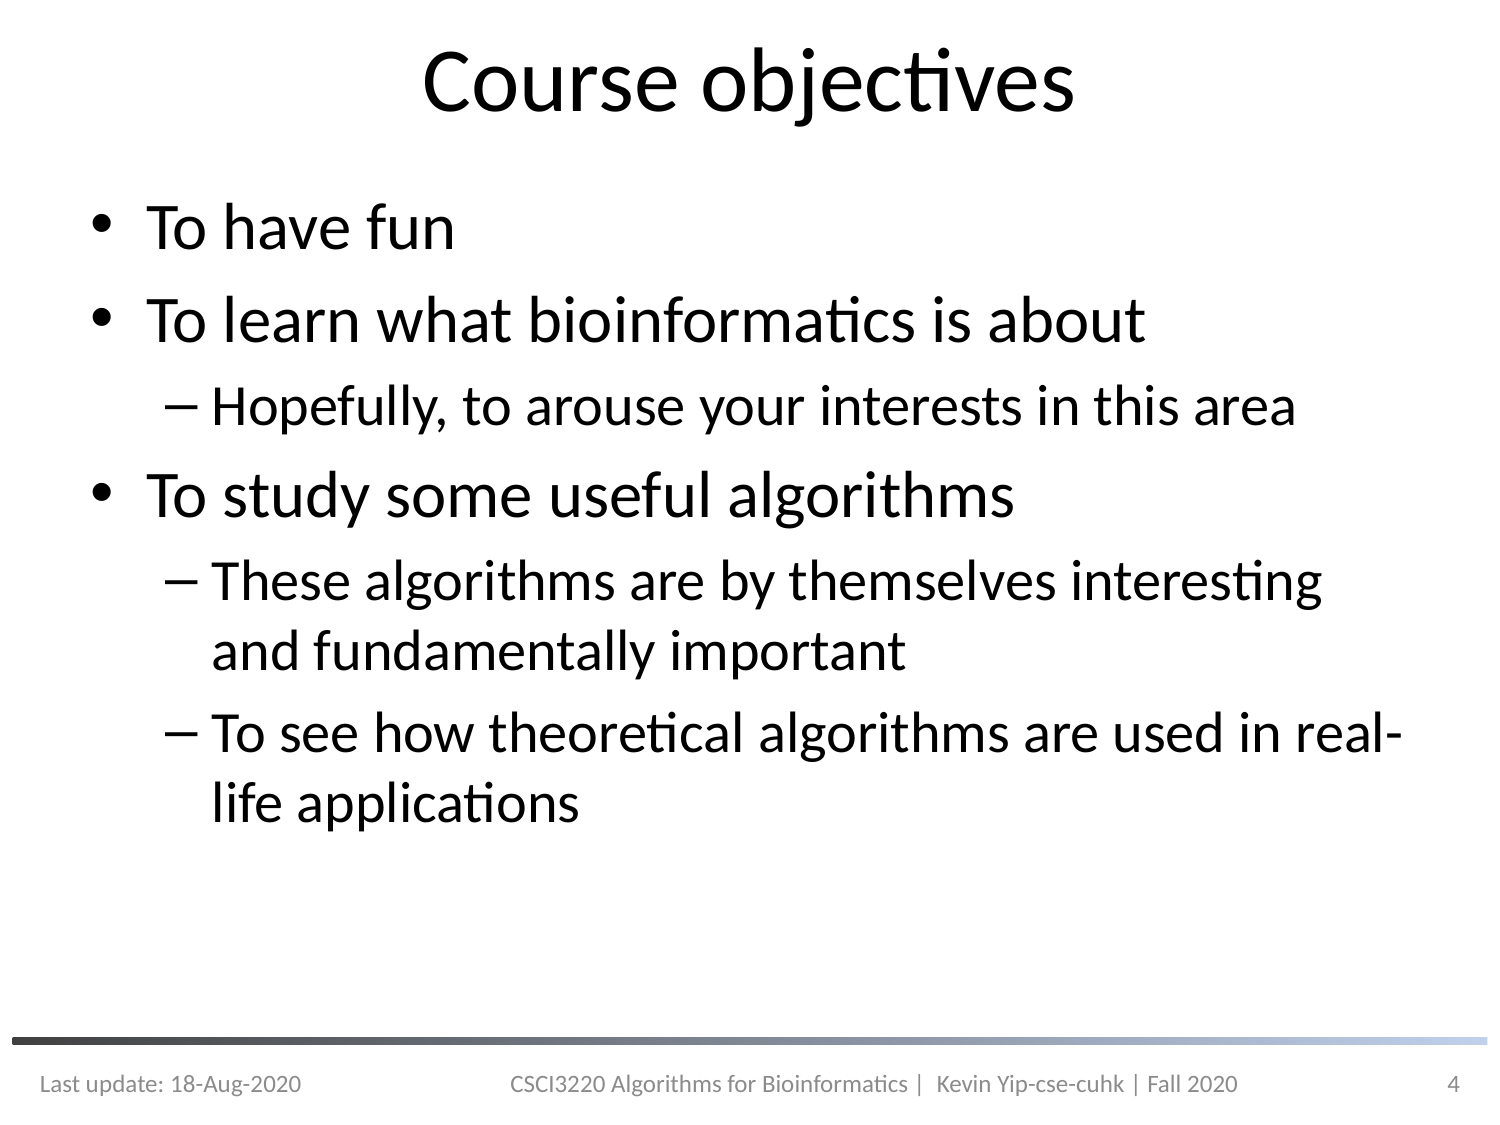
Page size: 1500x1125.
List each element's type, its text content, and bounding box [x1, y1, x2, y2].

slide_number Last update: 18-Aug-2020 [24, 1052, 437, 1113]
title Course objectives [75, 0, 1425, 150]
footer CSCI3220 Algorithms for Bioinformatics | Kevin Yip-cse-cuhk | Fall 2020 [437, 1052, 1312, 1113]
slide_number 4 [1312, 1052, 1475, 1113]
list To have fun To learn what bioinformatics is about Hopefully, to arouse your interests in this area To study some useful algorithms These algorithms are by themselves interesting and fundamentally important To see how theoretical algorithms are used in real-life applications [75, 174, 1425, 1005]
